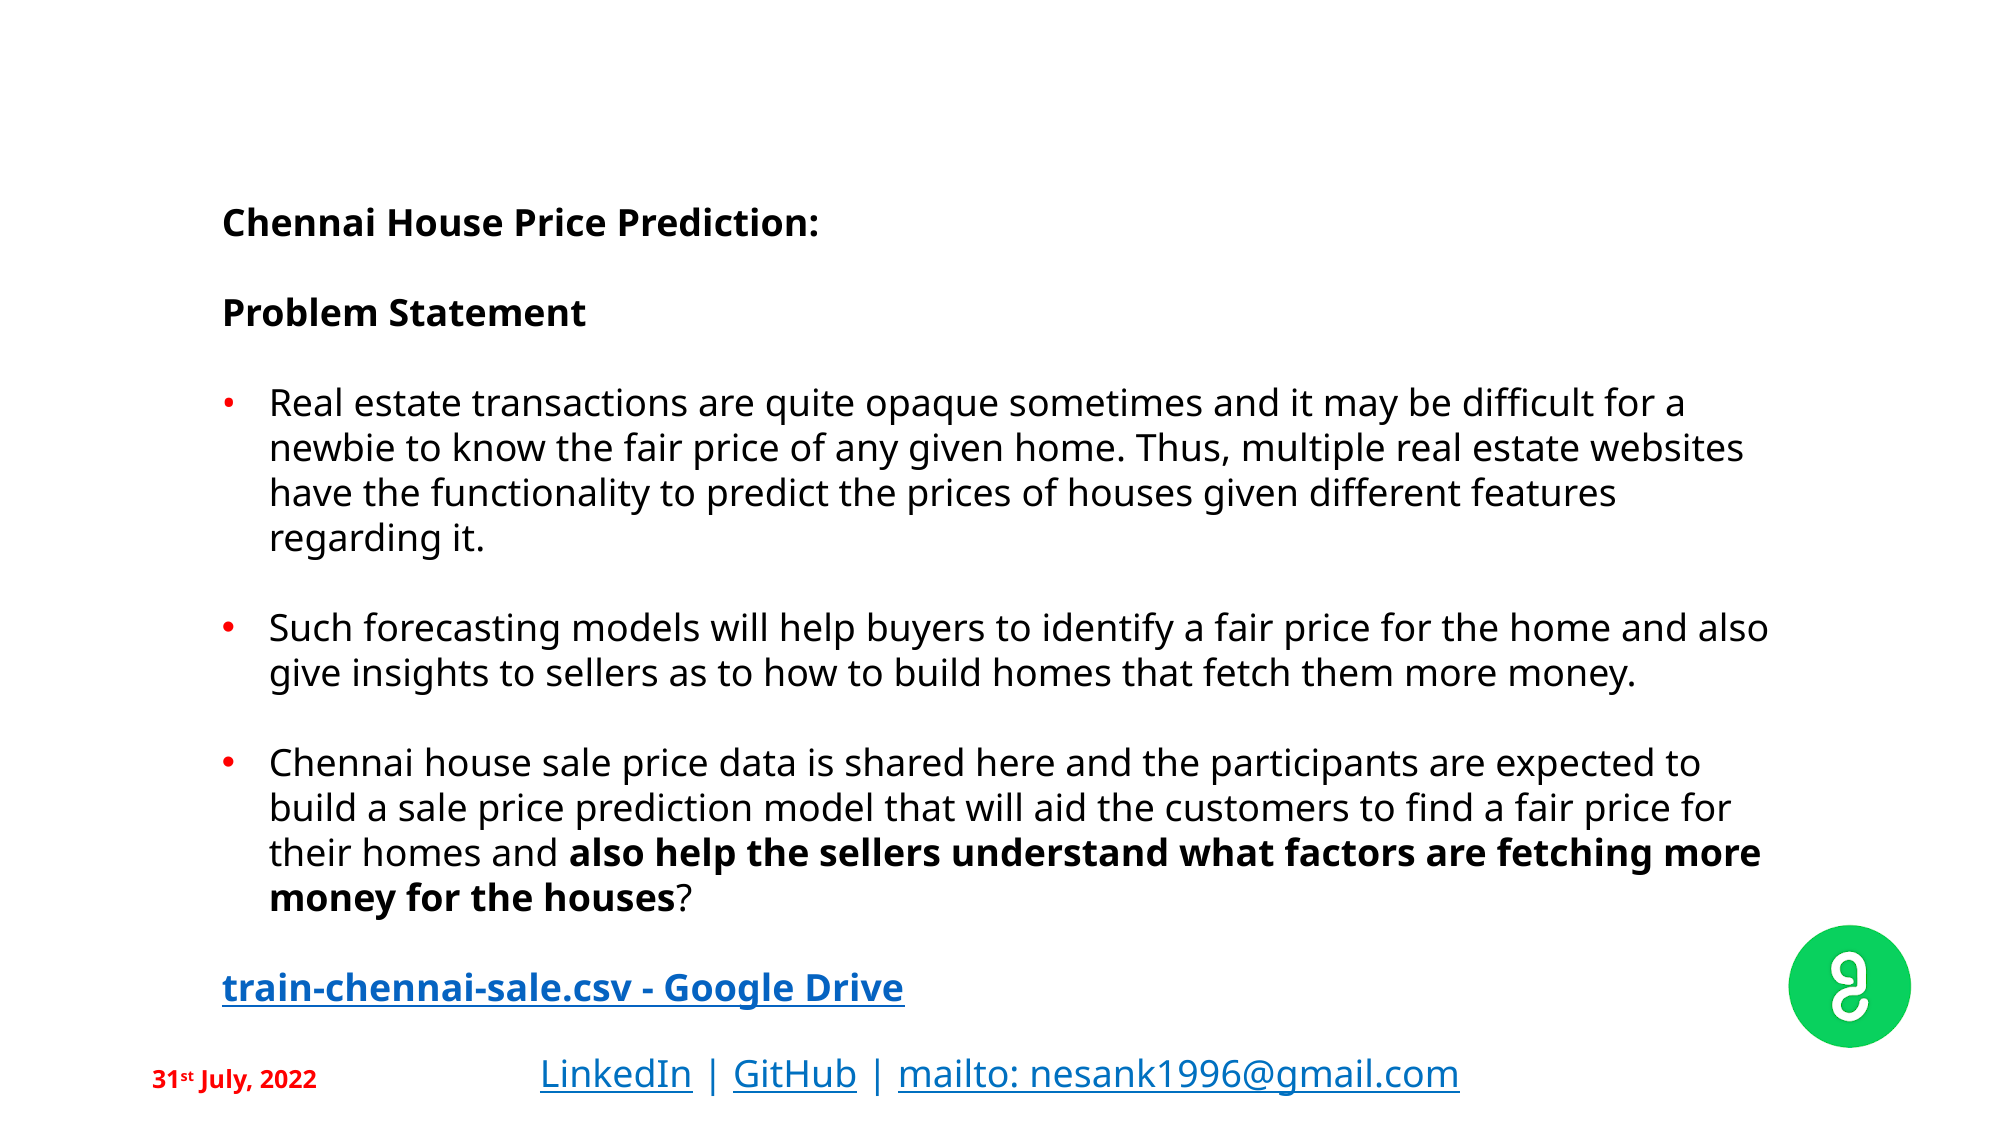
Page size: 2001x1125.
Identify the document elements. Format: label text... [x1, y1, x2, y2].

picture [1760, 895, 1938, 1073]
text_box Chennai House Price Prediction: Problem Statement Real estate transactions are quite opaque sometimes and it may be difficult for a newbie to know the fair price of any given home. Thus, multiple real estate websites have the functionality to predict the prices of houses given different features regarding it. Such forecasting models will help buyers to identify a fair price for the home and also give insights to sellers as to how to build homes that fetch them more money. Chennai house sale price data is shared here and the participants are expected to build a sale price prediction model that will aid the customers to find a fair price for their homes and also help the sellers understand what factors are fetching more money for the houses? train-chennai-sale.csv - Google Drive [207, 191, 1808, 1023]
